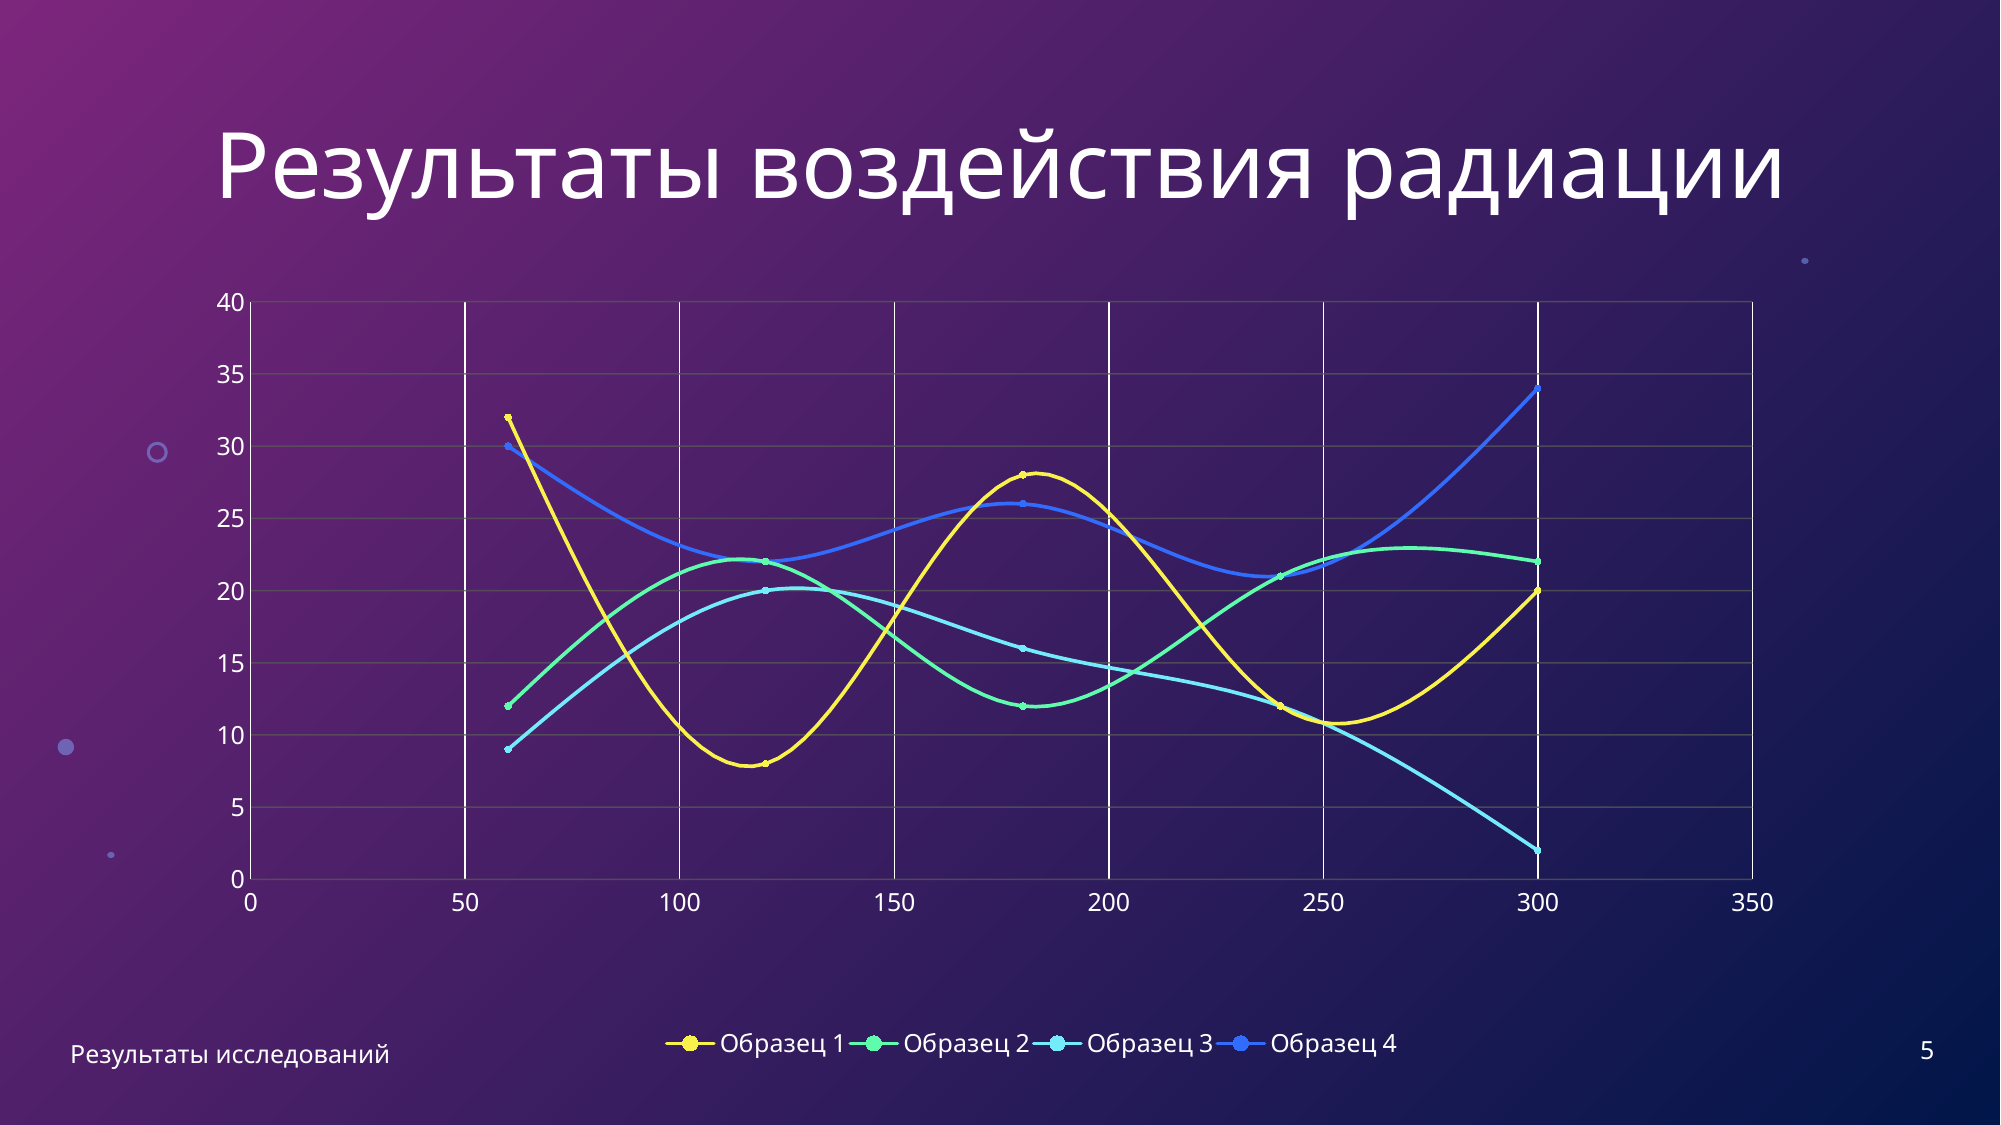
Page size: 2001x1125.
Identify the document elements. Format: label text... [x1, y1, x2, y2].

title Результаты воздействия радиации [139, 59, 1865, 278]
slide_number 5 [1861, 1021, 1950, 1082]
footer Результаты исследований [55, 1023, 139, 1084]
chart [139, 275, 1861, 1125]
